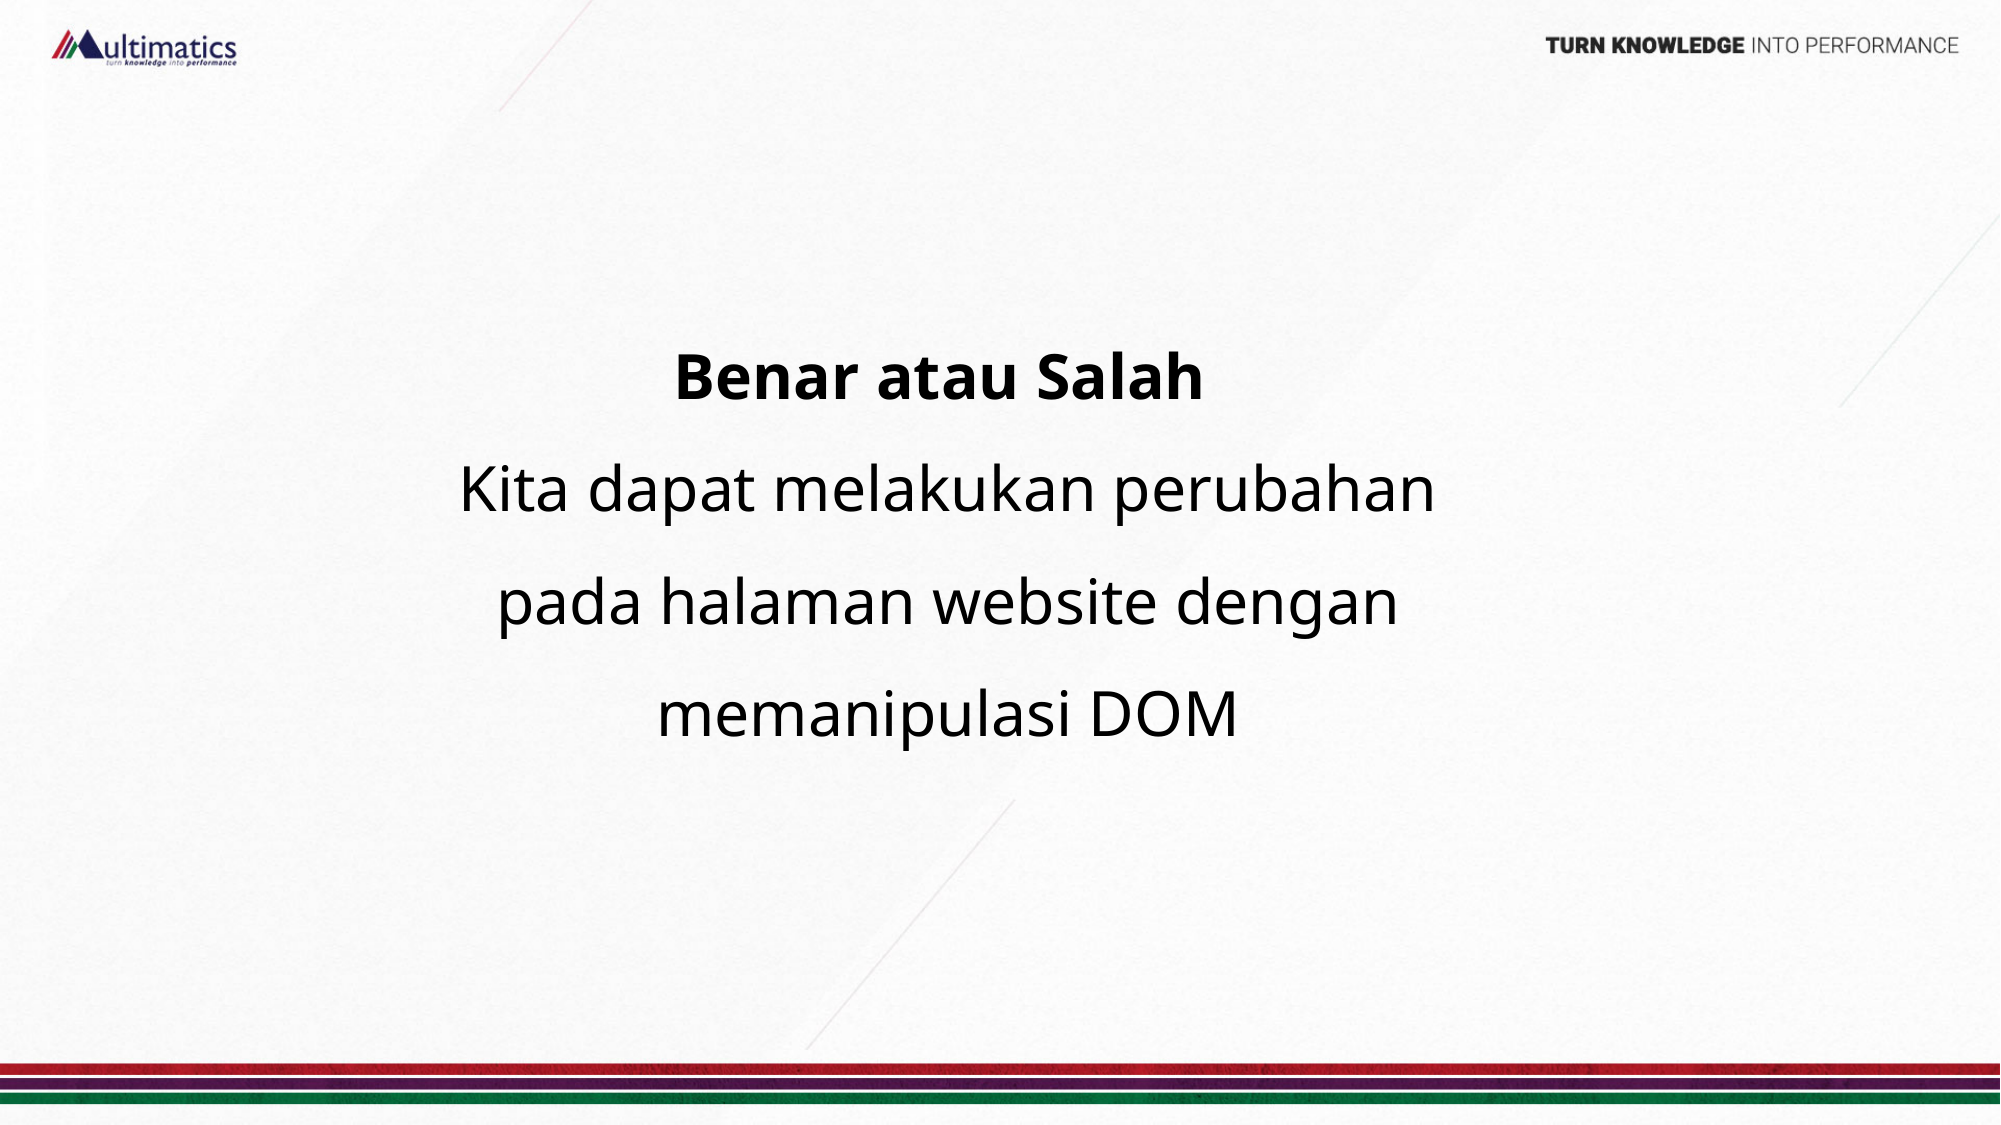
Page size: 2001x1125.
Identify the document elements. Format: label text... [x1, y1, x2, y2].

picture [0, 0, 2000, 1125]
text_box Benar atau Salah Kita dapat melakukan perubahan pada halaman website dengan memanipulasi DOM [407, 292, 1489, 757]
